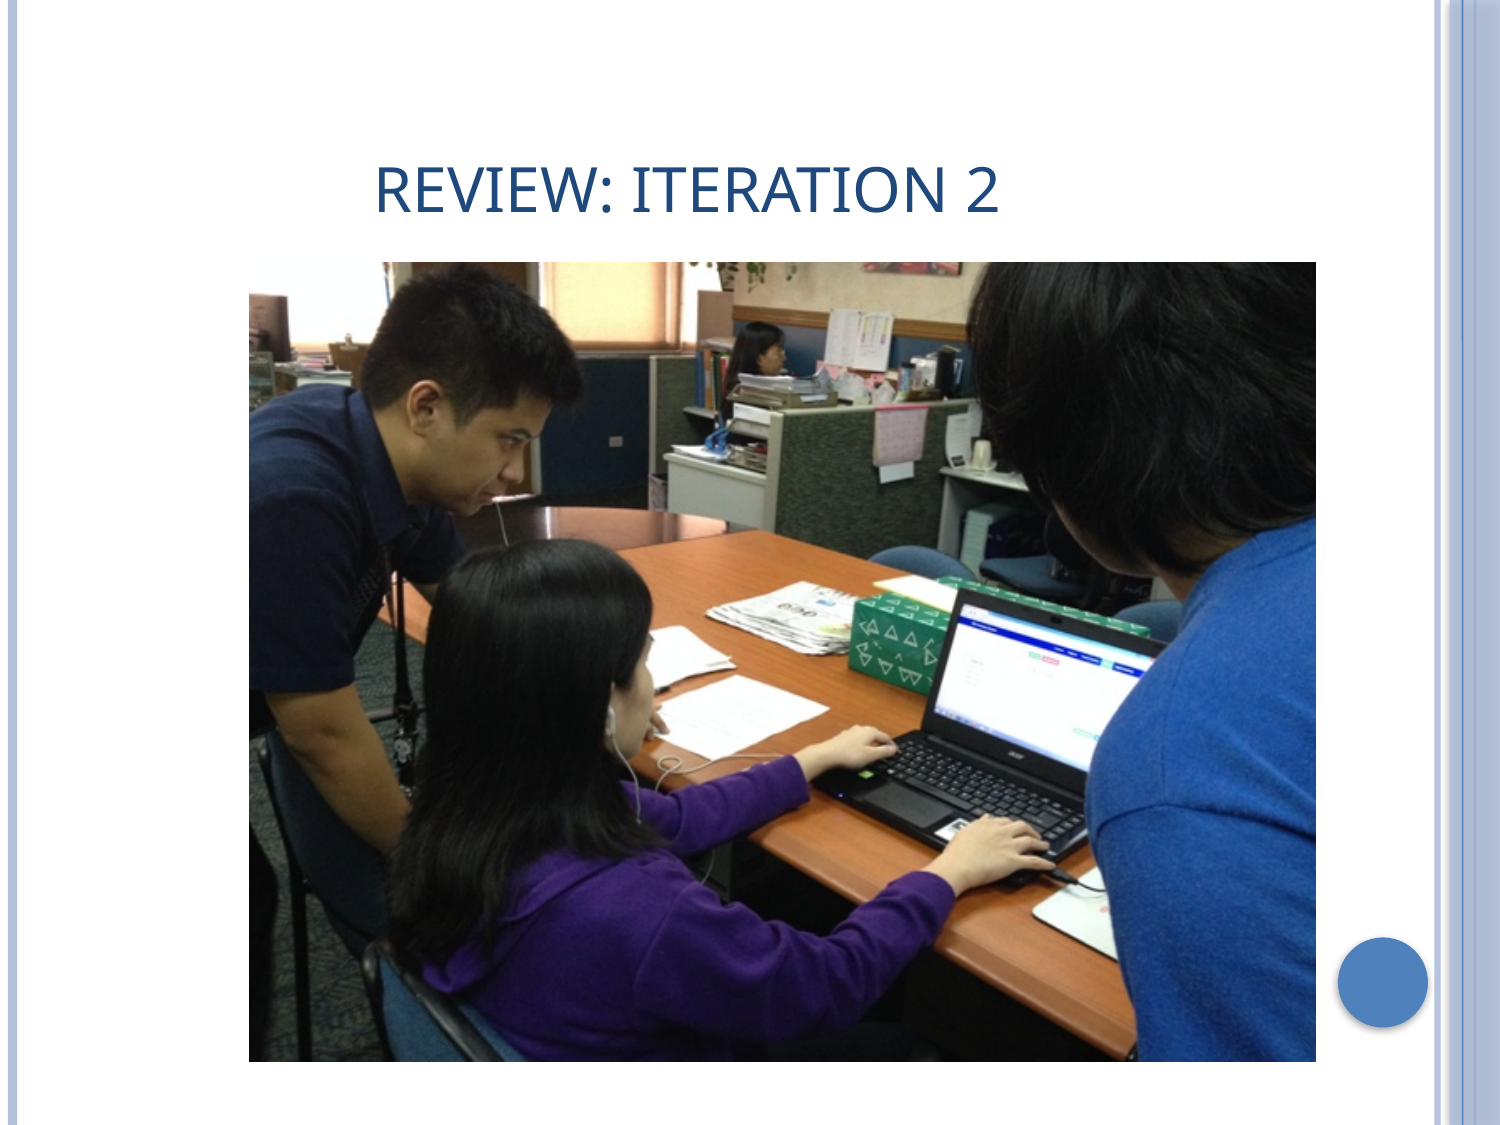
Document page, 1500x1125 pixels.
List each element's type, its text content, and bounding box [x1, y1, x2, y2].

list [249, 261, 1317, 1063]
title Review: Iteration 2 [75, 45, 1300, 233]
